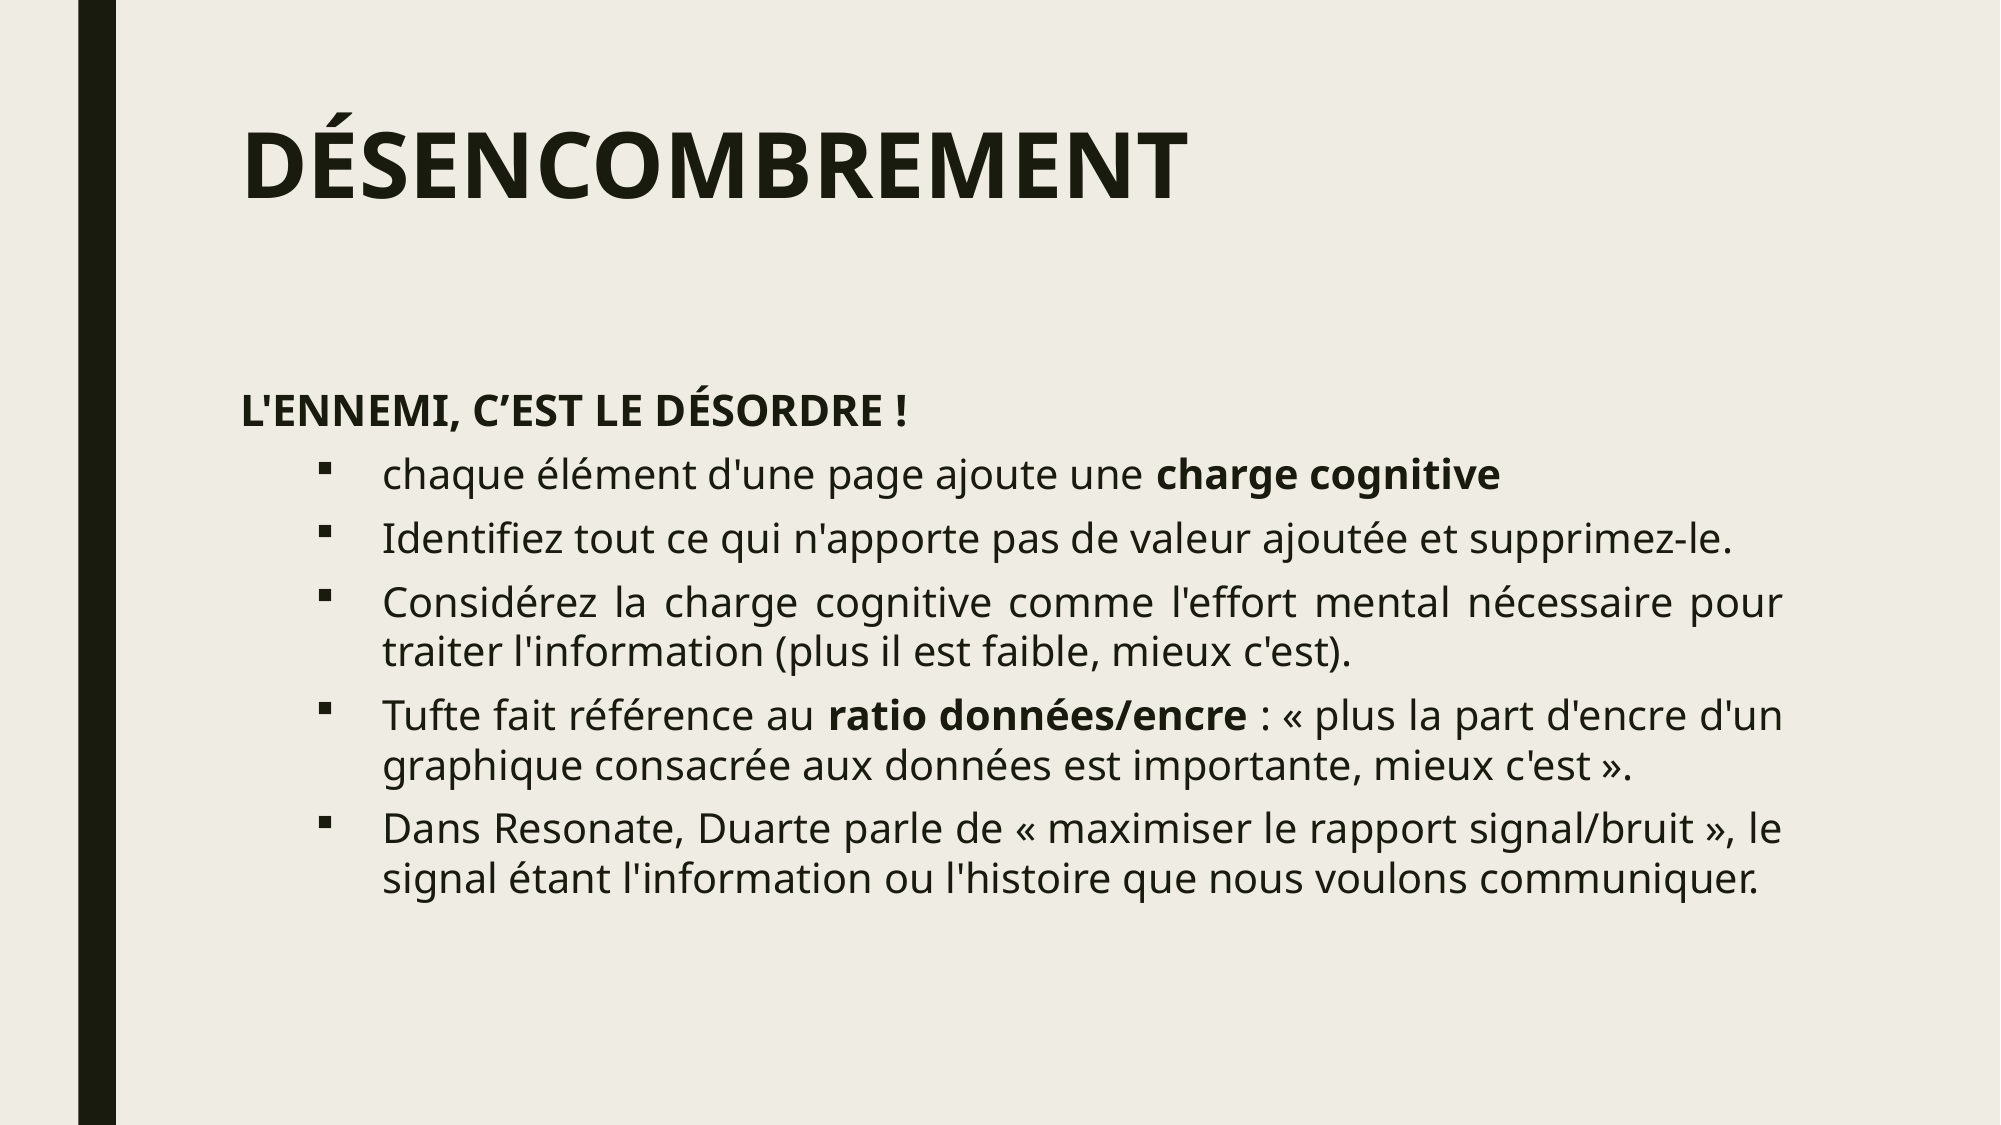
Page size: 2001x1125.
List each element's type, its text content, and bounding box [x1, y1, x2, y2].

list L'ENNEMI, C’EST LE DÉSORDRE ! chaque élément d'une page ajoute une charge cognitive Identifiez tout ce qui n'apporte pas de valeur ajoutée et supprimez-le. Considérez la charge cognitive comme l'effort mental nécessaire pour traiter l'information (plus il est faible, mieux c'est). Tufte fait référence au ratio données/encre : « plus la part d'encre d'un graphique consacrée aux données est importante, mieux c'est ». Dans Resonate, Duarte parle de « maximiser le rapport signal/bruit », le signal étant l'information ou l'histoire que nous voulons communiquer. [225, 375, 1800, 963]
title DÉSENCOMBREMENT [225, 112, 1800, 357]
